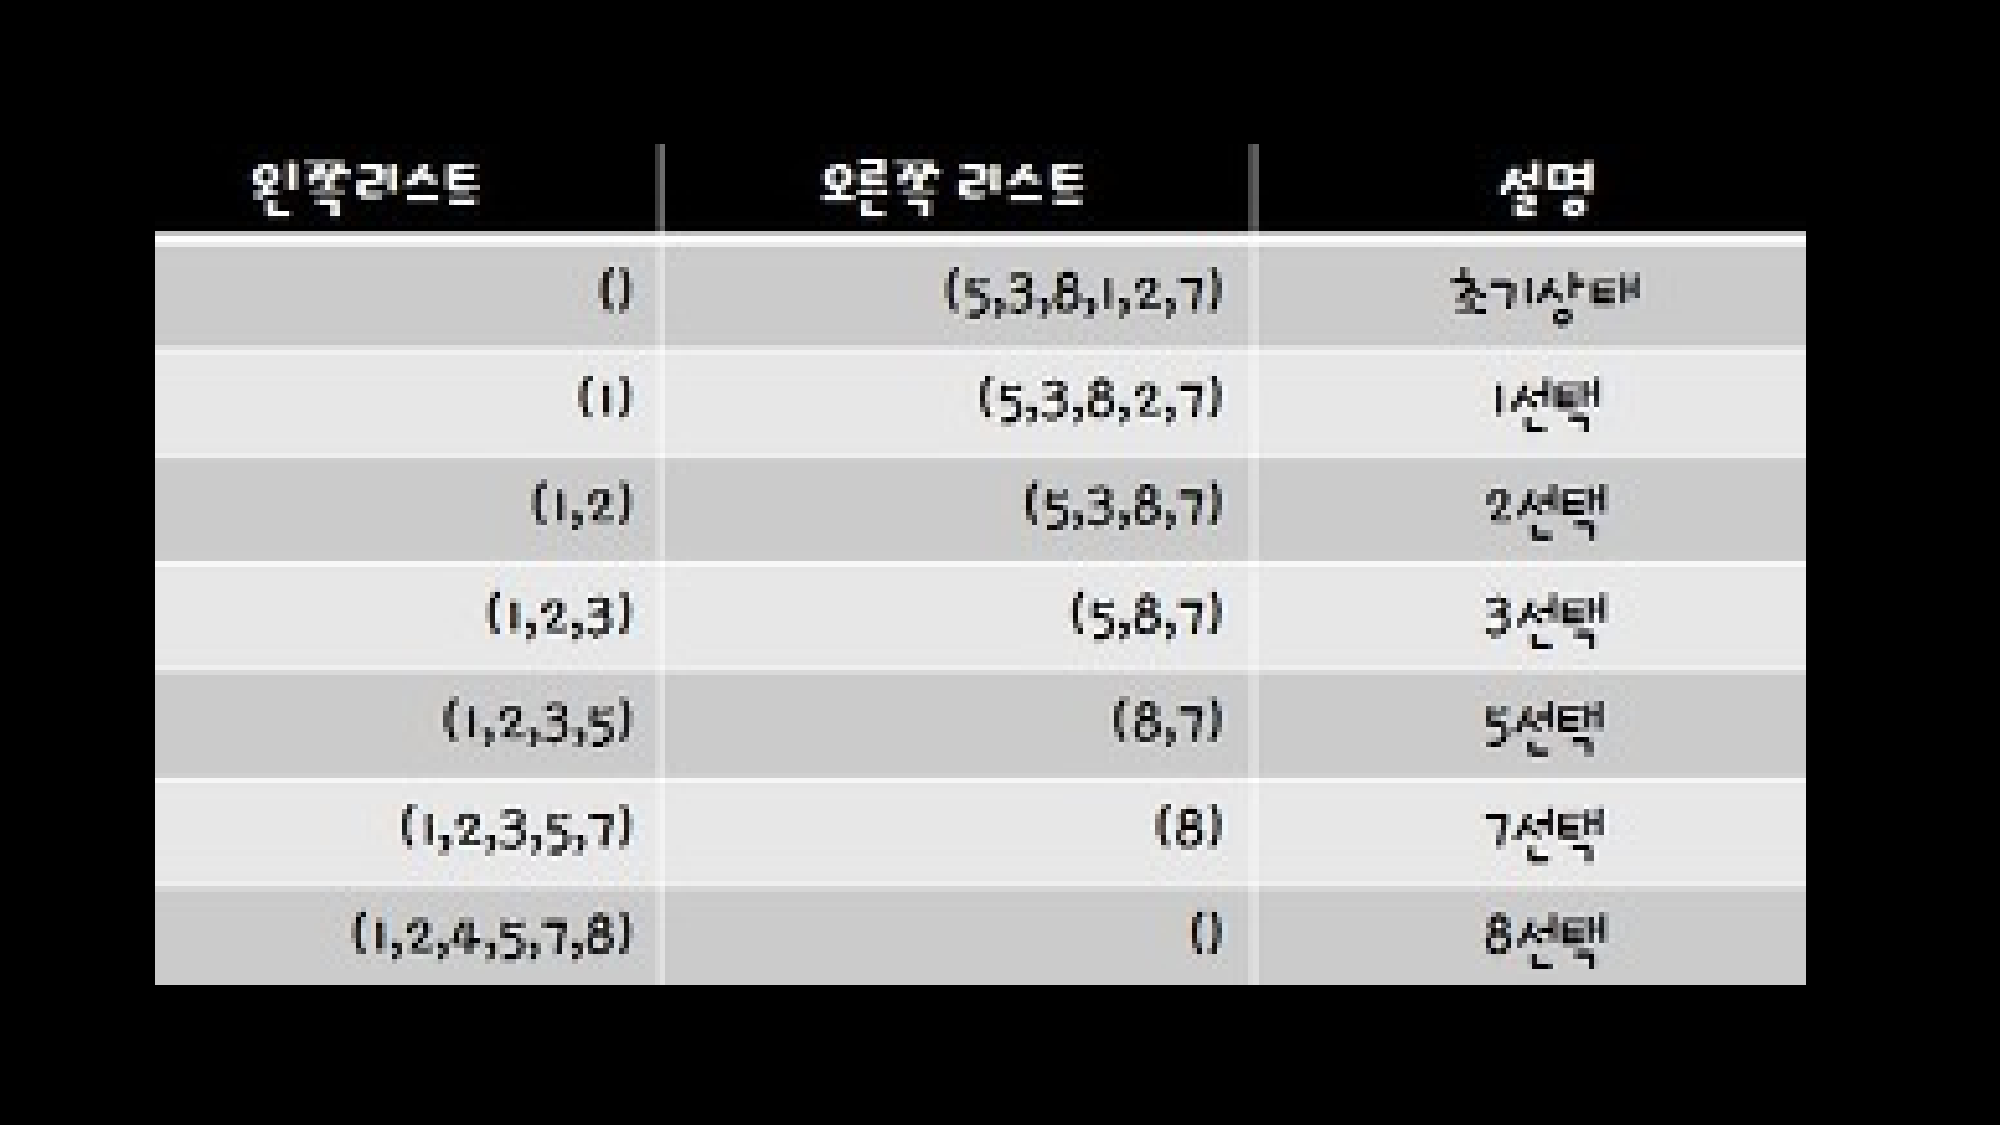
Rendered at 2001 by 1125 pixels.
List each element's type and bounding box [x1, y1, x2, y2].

picture [155, 144, 1806, 985]
